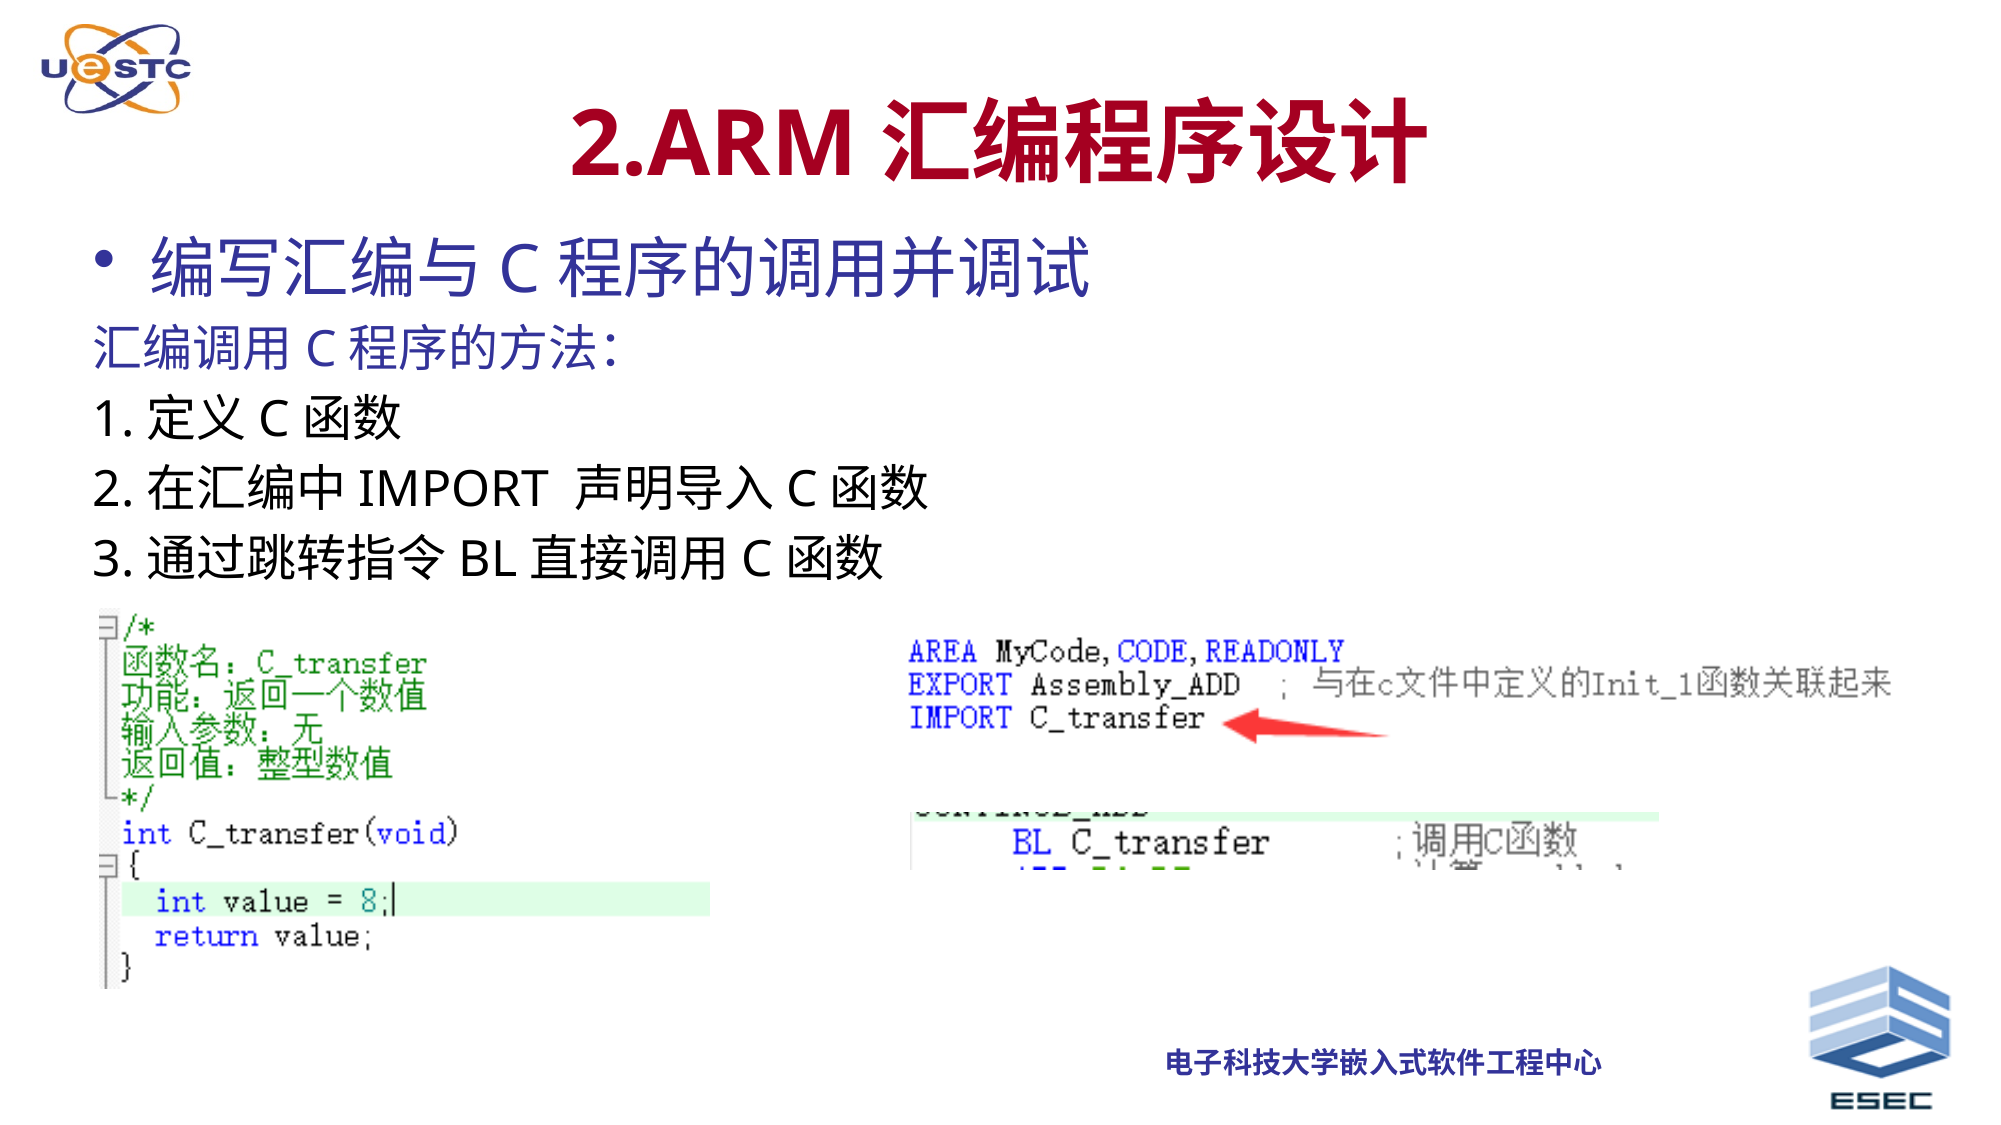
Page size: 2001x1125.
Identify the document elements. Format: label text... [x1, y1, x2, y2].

picture [1766, 949, 2000, 1125]
title 2.ARM汇编程序设计 [99, 44, 1901, 233]
picture [33, 24, 200, 116]
picture [833, 614, 1926, 775]
picture [910, 812, 1659, 870]
picture [99, 608, 710, 989]
list 编写汇编与C程序的调用并调试 汇编调用C程序的方法： 1.定义C函数 2.在汇编中IMPORT 声明导入C函数 3.通过跳转指令BL直接调用C函数 [77, 218, 1879, 962]
